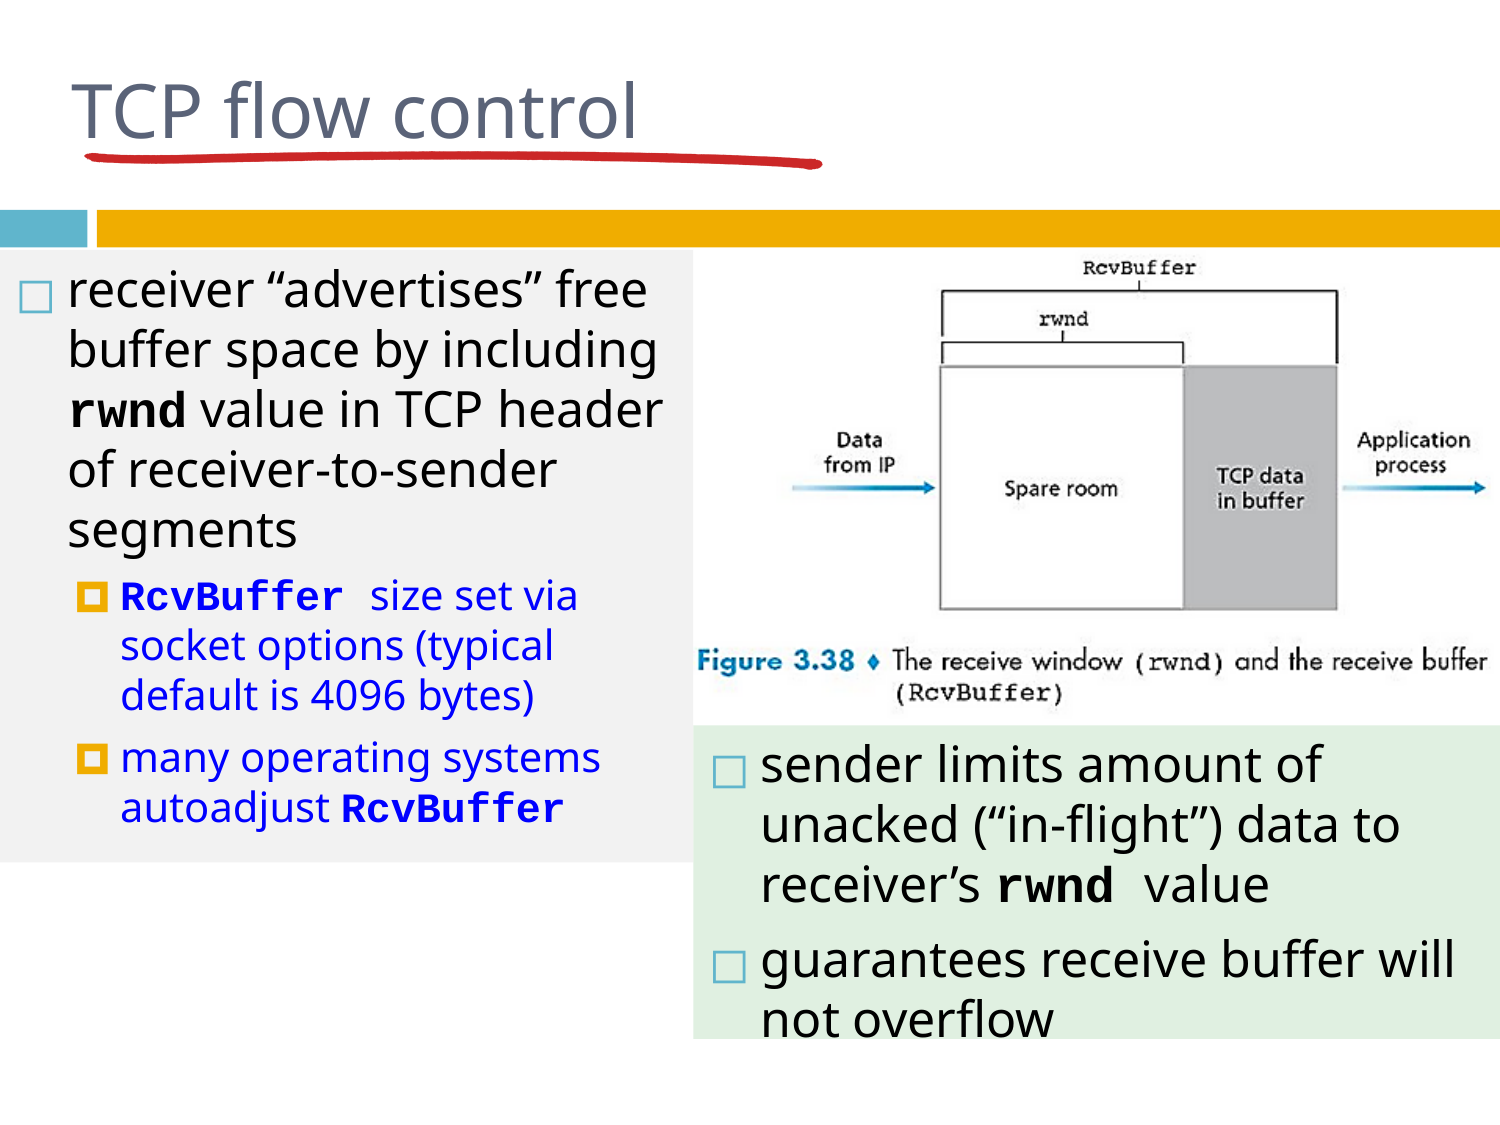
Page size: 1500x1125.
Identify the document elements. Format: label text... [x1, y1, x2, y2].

text_box sender limits amount of unacked (“in-flight”) data to receiver’s rwnd value guarantees receive buffer will not overflow [693, 725, 1500, 1039]
title TCP flow control [55, 28, 1331, 188]
list receiver “advertises” free buffer space by including rwnd value in TCP header of receiver-to-sender segments RcvBuffer size set via socket options (typical default is 4096 bytes) many operating systems autoadjust RcvBuffer [0, 249, 693, 863]
picture [81, 146, 832, 176]
picture [693, 249, 1494, 726]
